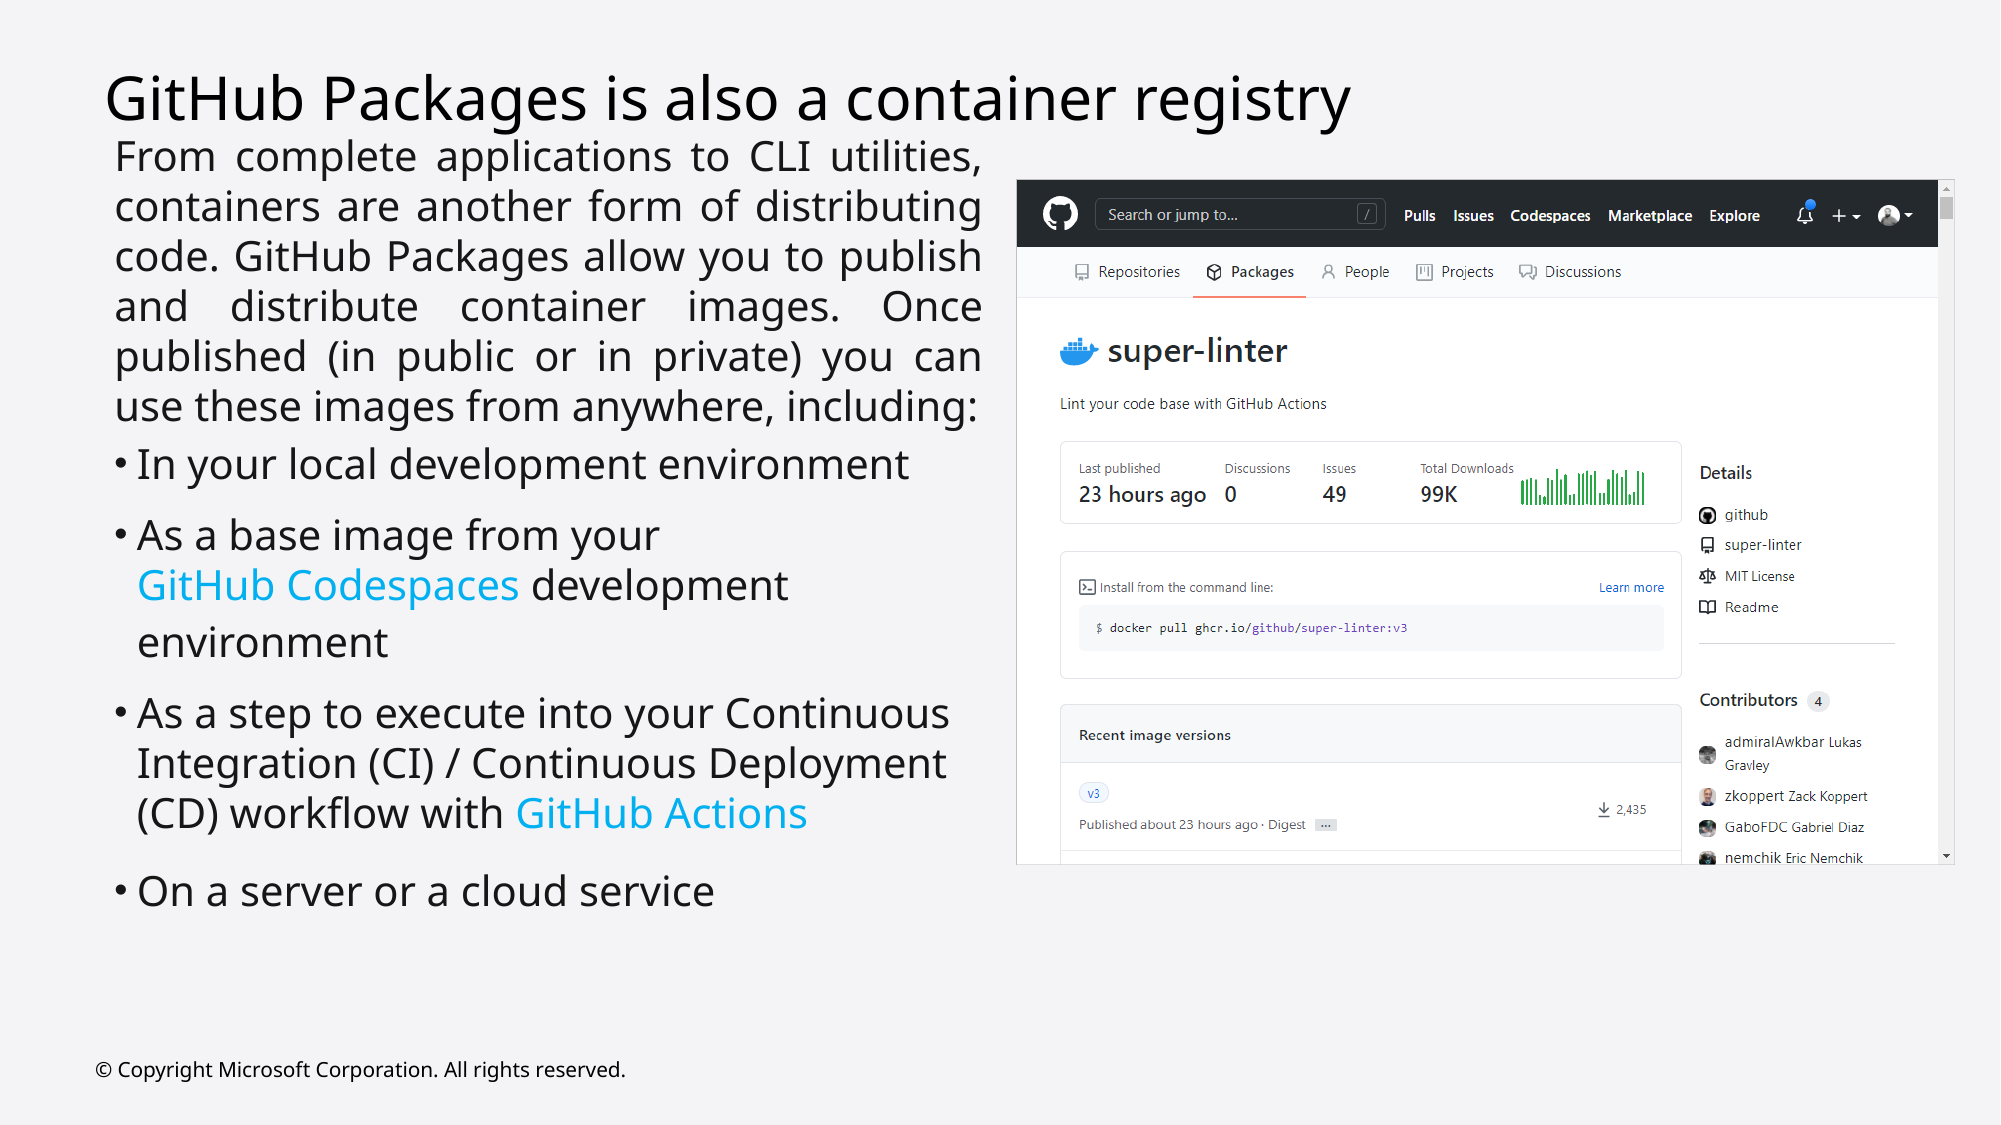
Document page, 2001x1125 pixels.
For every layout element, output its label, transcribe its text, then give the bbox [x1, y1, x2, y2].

picture [1016, 179, 1956, 865]
footer © Copyright Microsoft Corporation. All rights reserved. [95, 1053, 776, 1086]
text_box From complete applications to CLI utilities, containers are another form of distributing code. GitHub Packages allow you to publish and distribute container images. Once published (in public or in private) you can use these images from anywhere, including: In your local development environment As a base image from your GitHub Codespaces development environment As a step to execute into your Continuous Integration (CI) / Continuous Deployment (CD) workflow with GitHub Actions On a server or a cloud service [114, 481, 984, 563]
title GitHub Packages is also a container registry [89, 60, 1756, 142]
